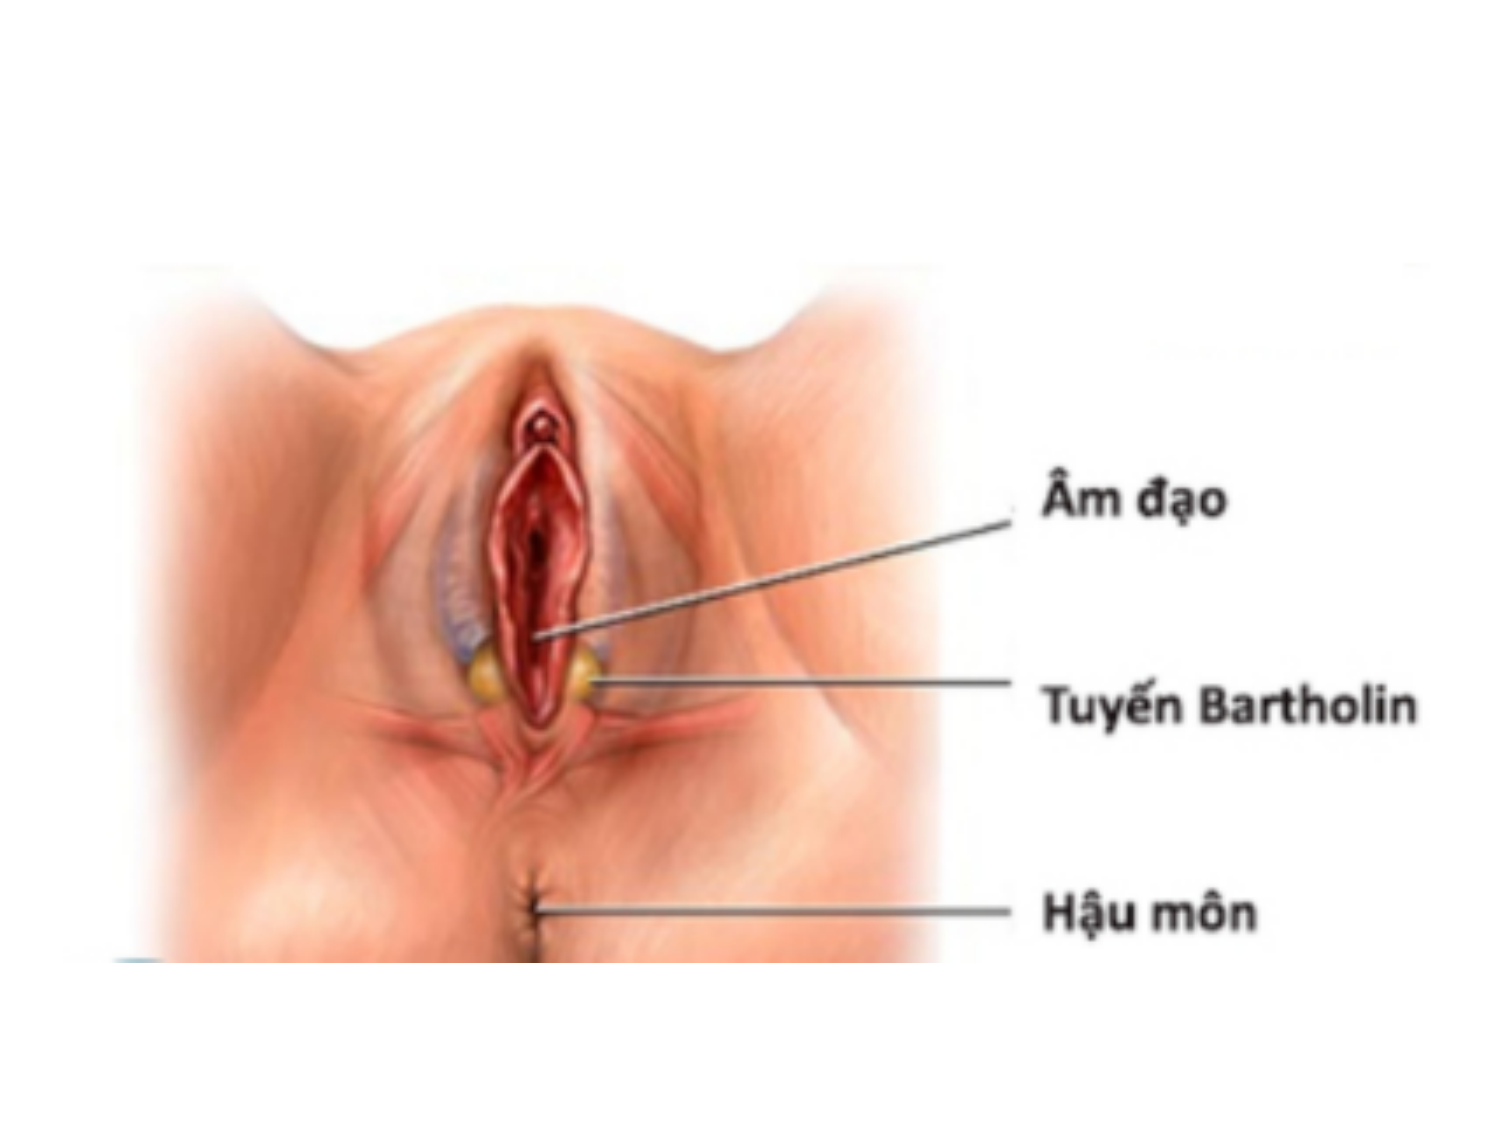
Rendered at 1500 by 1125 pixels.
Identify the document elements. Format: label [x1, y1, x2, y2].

list [62, 212, 1430, 963]
